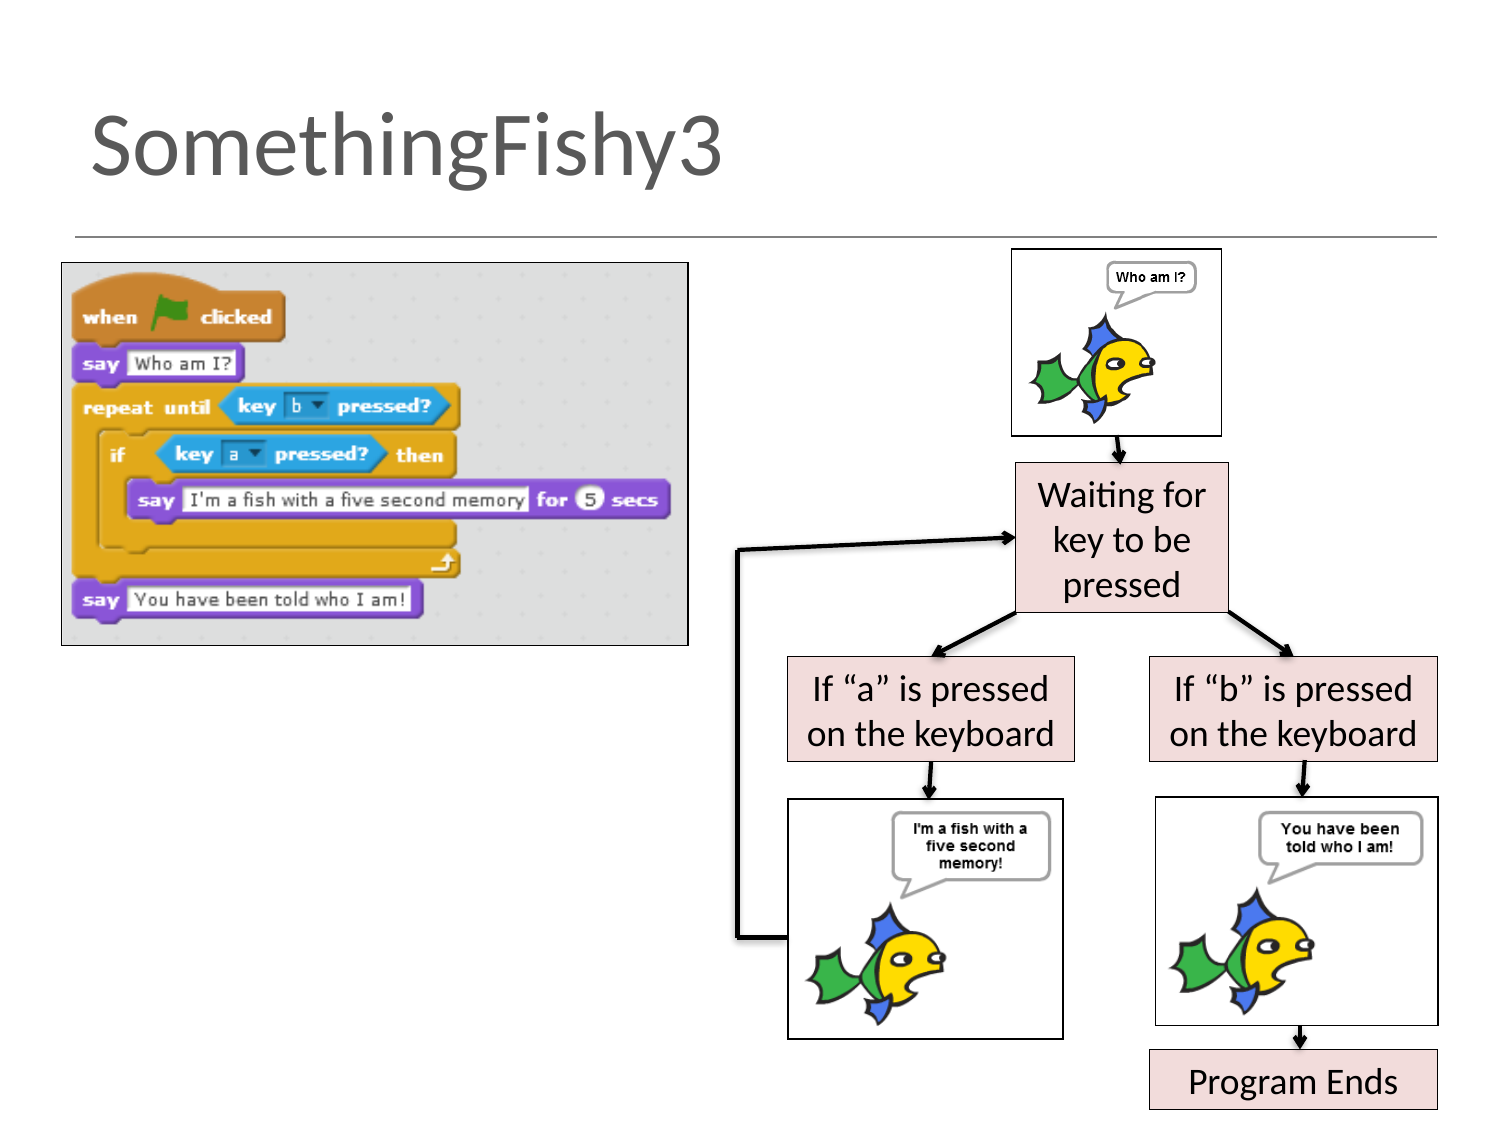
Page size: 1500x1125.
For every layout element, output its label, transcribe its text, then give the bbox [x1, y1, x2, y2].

text_box If “b” is pressed on the keyboard [1149, 656, 1438, 762]
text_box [930, 612, 1017, 657]
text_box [737, 537, 1017, 551]
picture [788, 799, 1063, 1039]
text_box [1301, 759, 1305, 798]
text_box Program Ends [1149, 1049, 1438, 1110]
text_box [928, 762, 932, 801]
text_box If “a” is pressed on the keyboard [787, 656, 1075, 762]
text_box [1116, 434, 1121, 465]
text_box Waiting for key to be pressed [1015, 462, 1229, 613]
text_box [1228, 611, 1294, 657]
picture [1156, 797, 1438, 1026]
picture [62, 262, 688, 645]
title SomethingFishy3 [75, 45, 1425, 233]
picture [1012, 249, 1222, 436]
